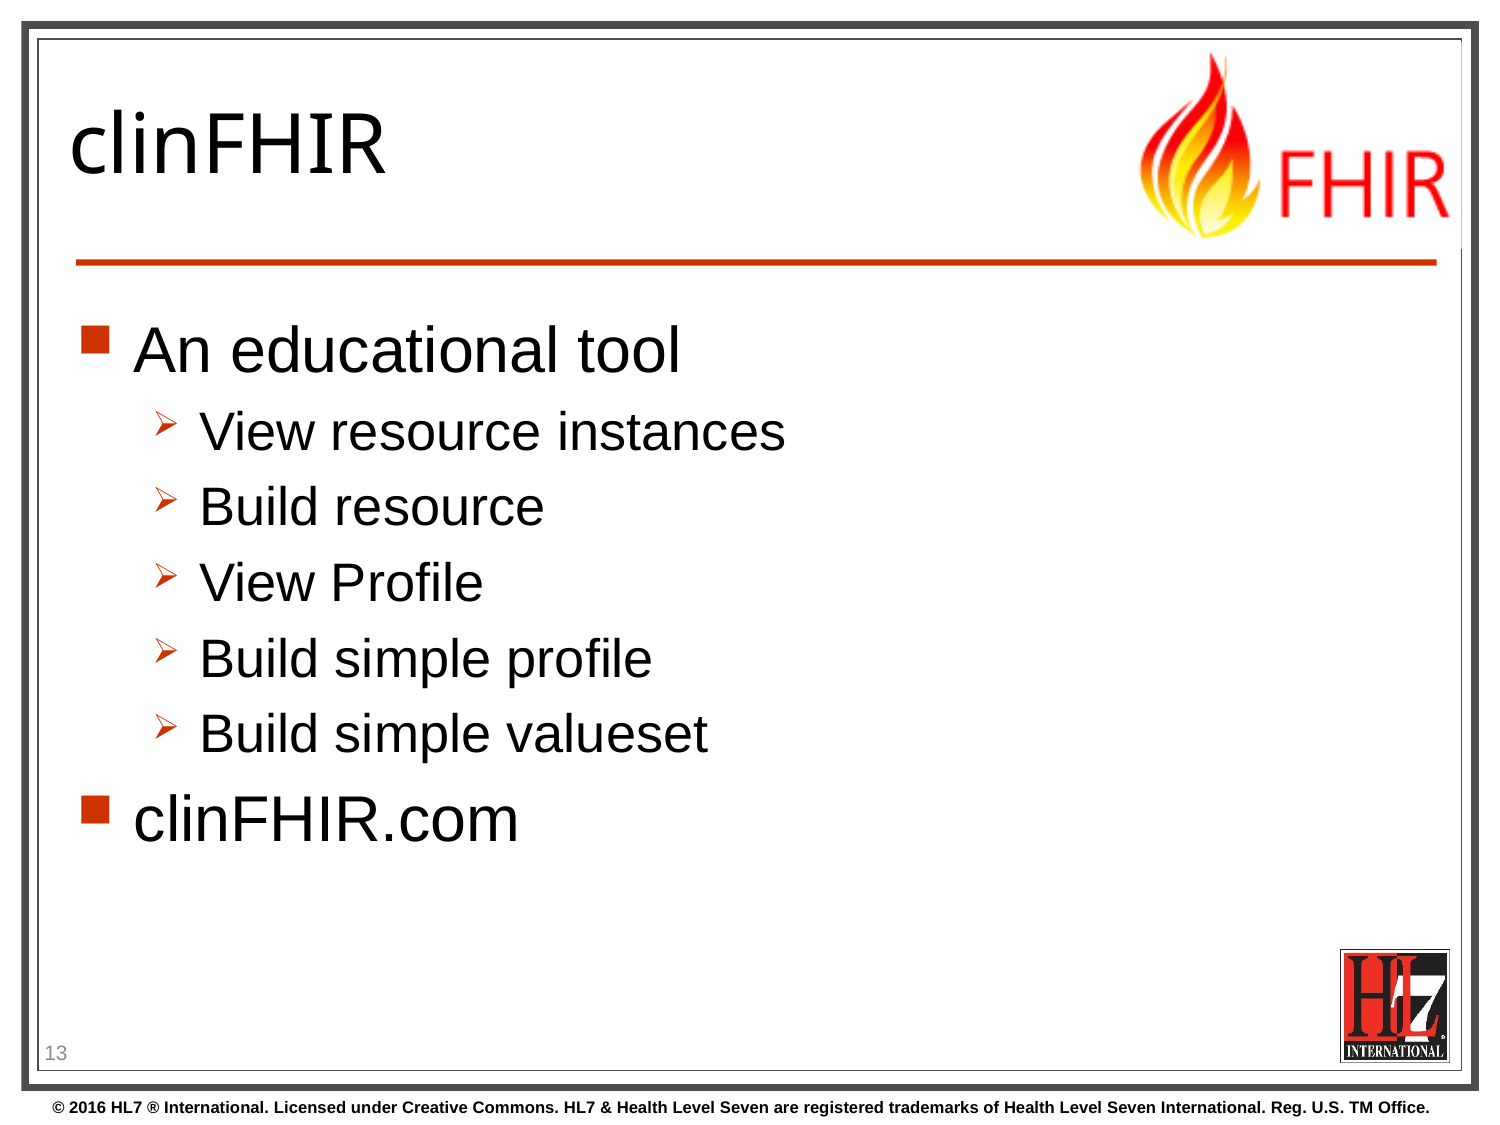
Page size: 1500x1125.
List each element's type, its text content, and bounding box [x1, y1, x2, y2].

title clinFHIR [53, 54, 1128, 244]
slide_number 13 [29, 1034, 148, 1071]
list An educational tool View resource instances Build resource View Profile Build simple profile Build simple valueset clinFHIR.com [62, 299, 1438, 1035]
picture [1128, 42, 1462, 249]
picture [1340, 949, 1450, 1063]
